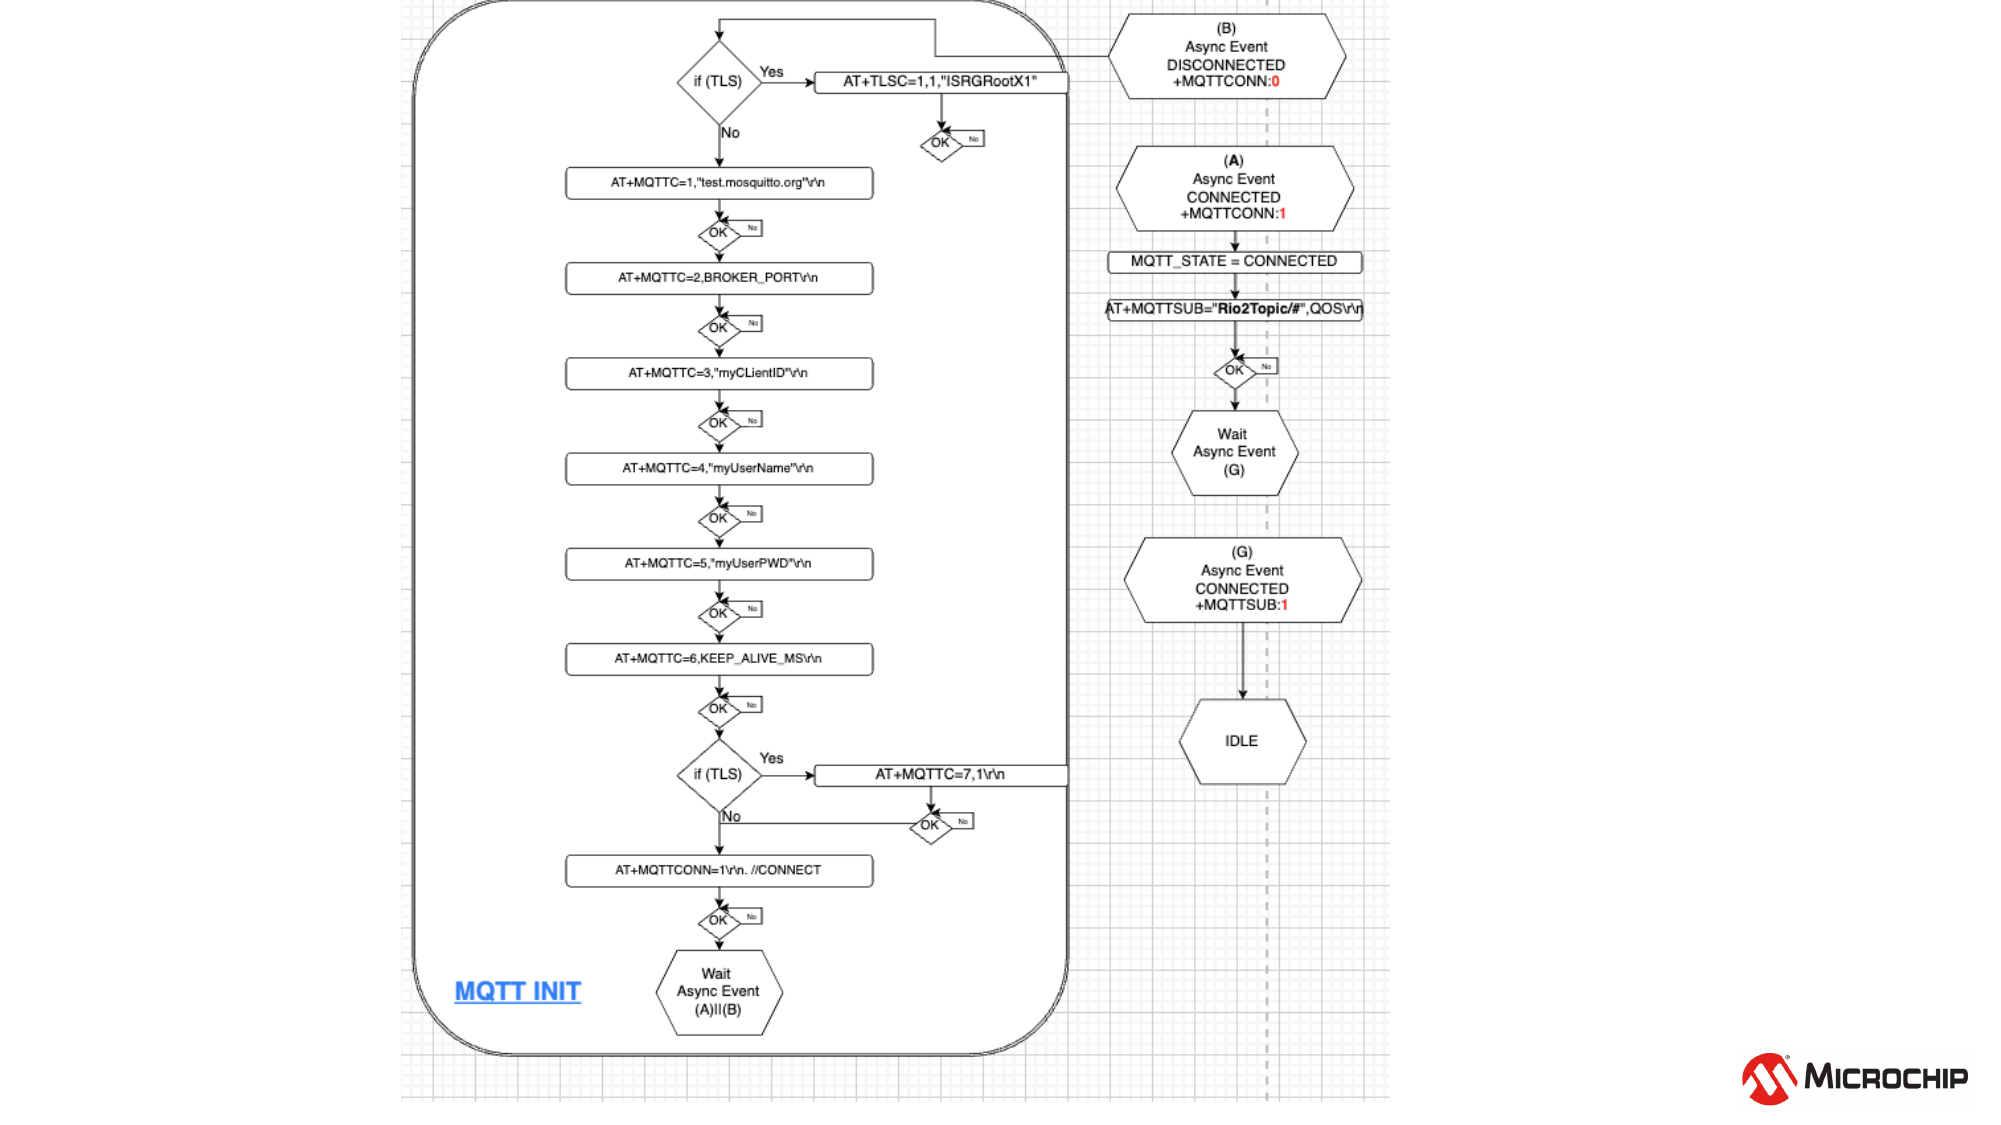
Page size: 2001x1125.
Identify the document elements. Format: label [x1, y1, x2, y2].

picture [1736, 1049, 1974, 1109]
picture [401, 0, 1390, 1103]
